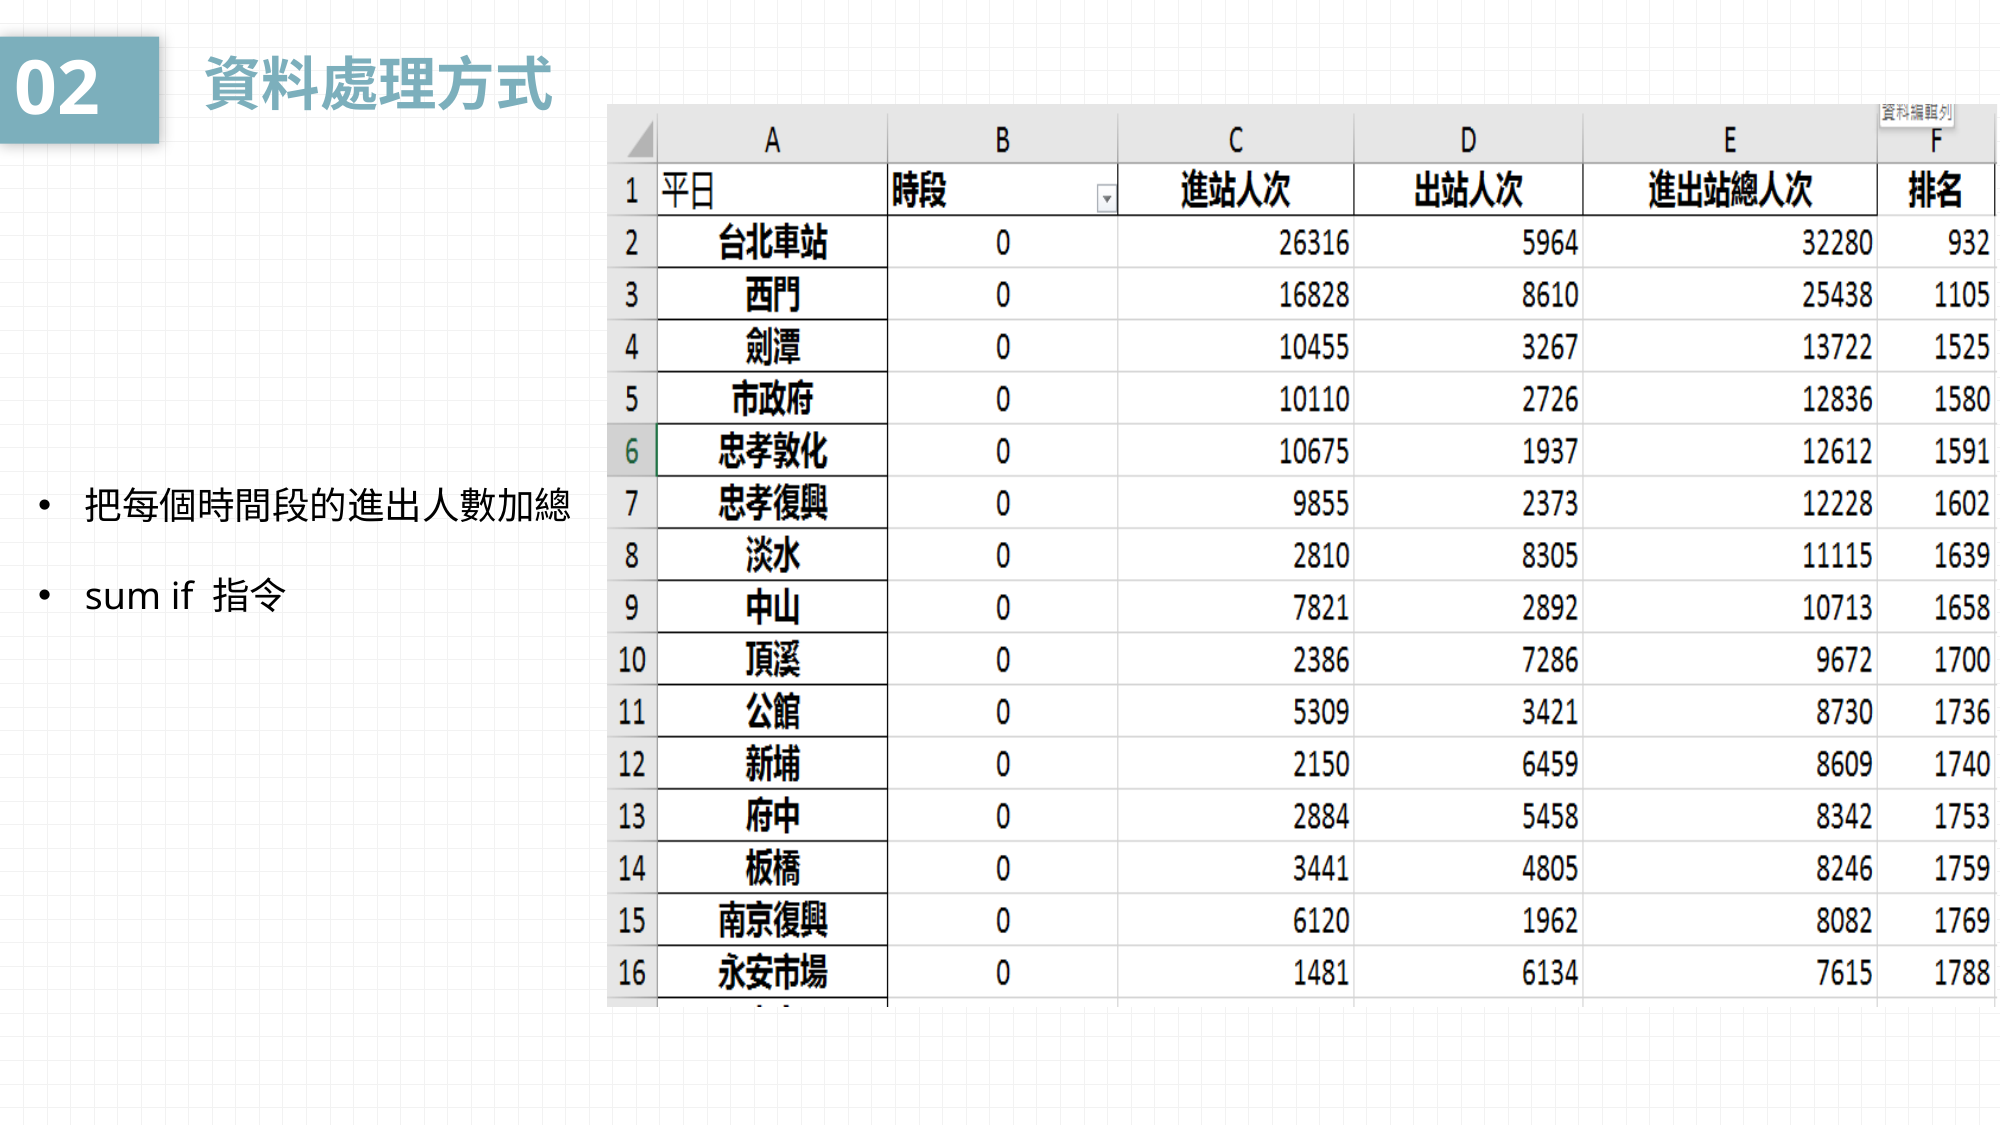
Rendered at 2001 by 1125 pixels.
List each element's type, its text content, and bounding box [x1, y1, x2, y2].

list 資料處理方式 [188, 39, 1245, 147]
text_box 把每個時間段的進出人數加總 sum if 指令 [23, 474, 543, 625]
picture [543, 104, 1998, 1007]
list 02 [0, 36, 160, 144]
